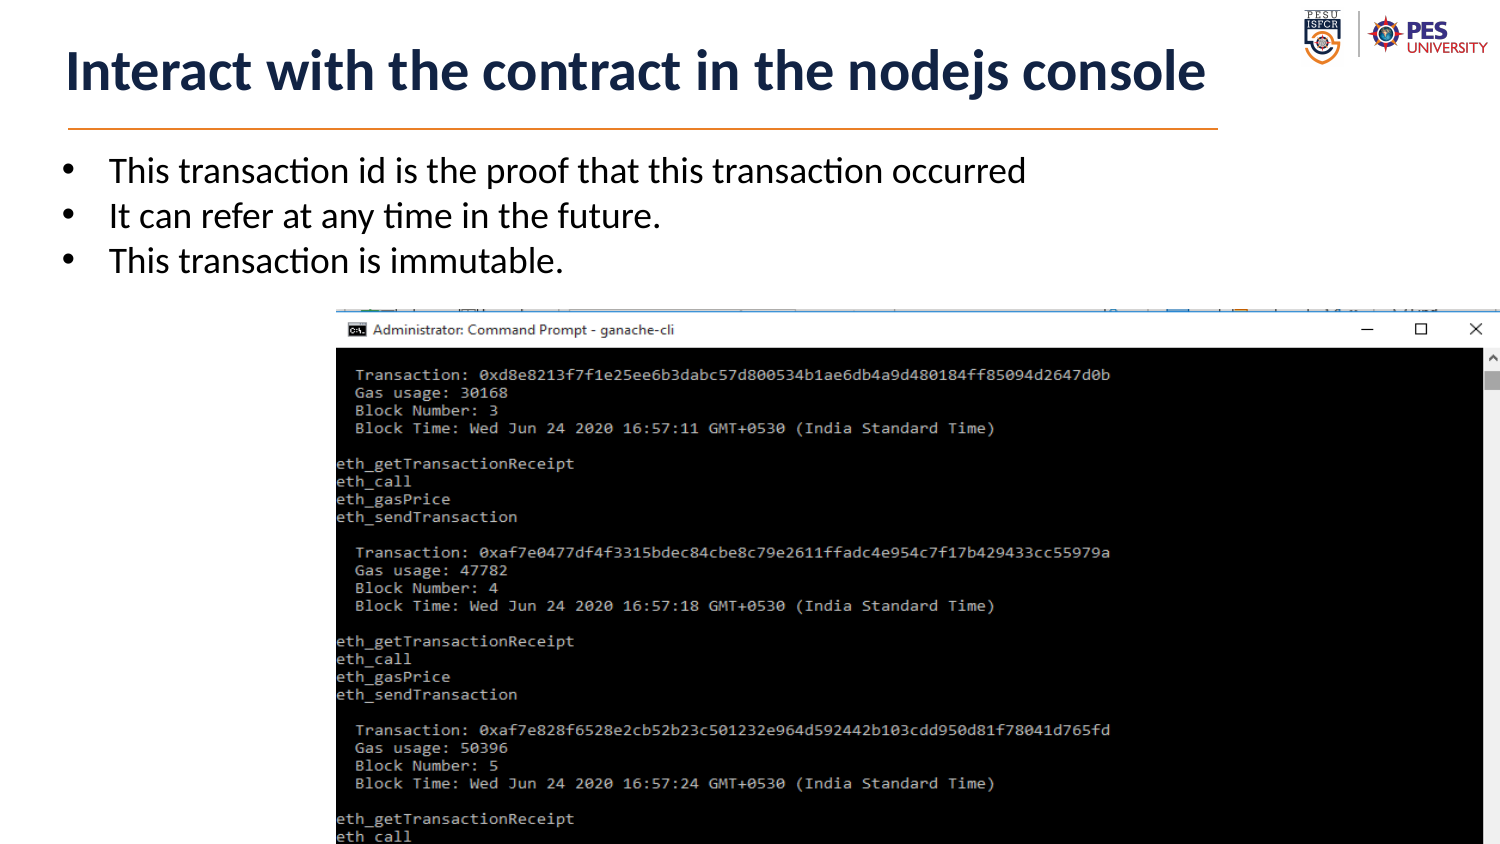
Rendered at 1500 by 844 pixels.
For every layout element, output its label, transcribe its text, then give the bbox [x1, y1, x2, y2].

title Interact with the contract in the nodejs console [50, 23, 1344, 120]
picture [1367, 15, 1488, 53]
text_box This transaction id is the proof that this transaction occurred It can refer at any time in the future. This transaction is immutable. [47, 138, 1421, 289]
picture [1301, 7, 1344, 23]
text_box [31, 130, 567, 198]
picture [336, 309, 1500, 844]
